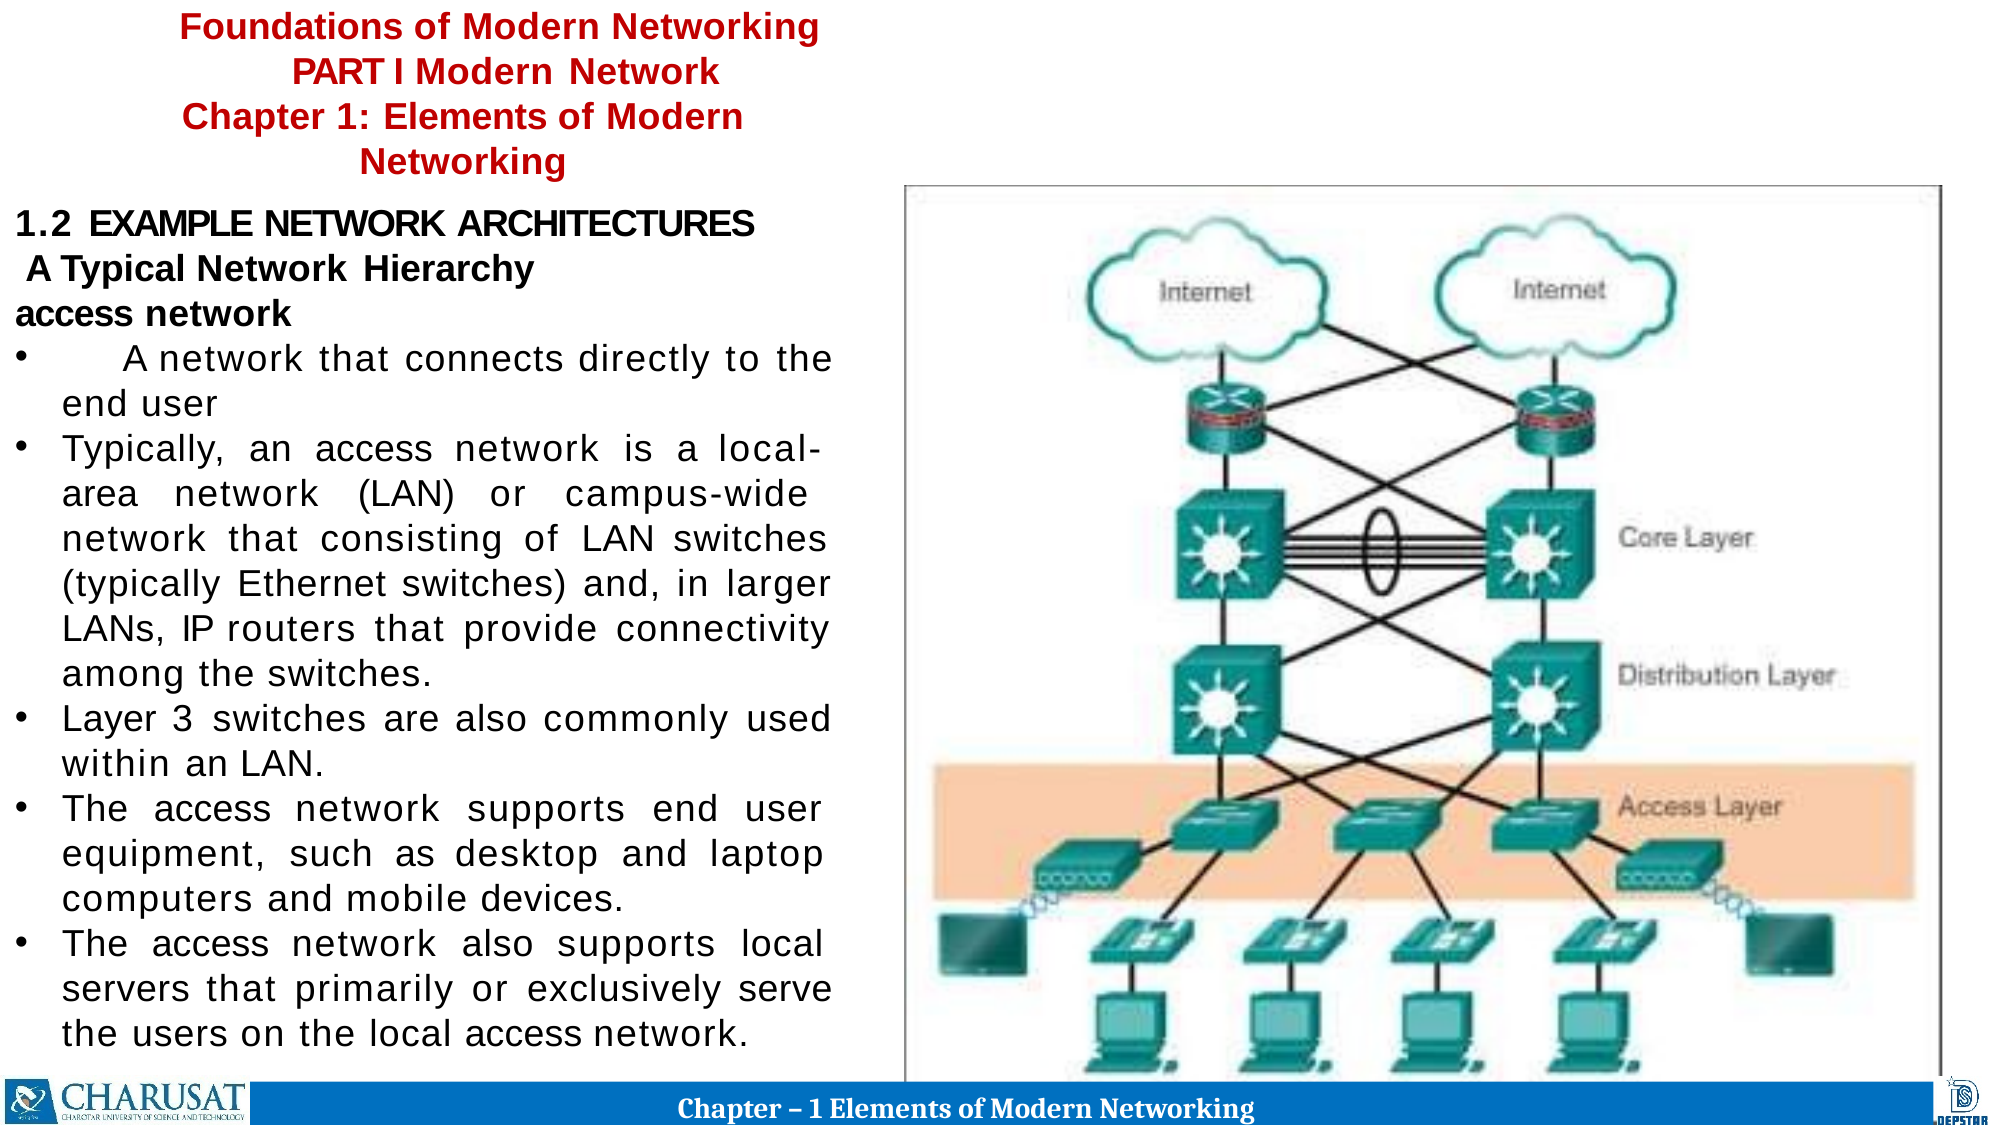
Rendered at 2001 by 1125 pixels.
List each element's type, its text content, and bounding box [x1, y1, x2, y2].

footer Chapter – 1 Elements of Modern Networking [255, 1081, 1932, 1125]
picture [0, 1075, 250, 1125]
text_box Foundations of Modern Networking PART I Modern Network Chapter 1: Elements of Modern Networking 1.2 EXAMPLE NETWORK ARCHITECTURES A Typical Network Hierarchy access network A network that connects directly to the end user Typically, an access network is a local- area network (LAN) or campus-wide network that consisting of LAN switches (typically Ethernet switches) and, in larger LANs, IP routers that provide connectivity among the switches. Layer 3 switches are also commonly used within an LAN. The access network supports end user equipment, such as desktop and laptop computers and mobile devices. The access network also supports local servers that primarily or exclusively serve the users on the local access network. [12, 0, 897, 1054]
text_box [904, 185, 1943, 1081]
picture [1937, 1075, 1989, 1125]
